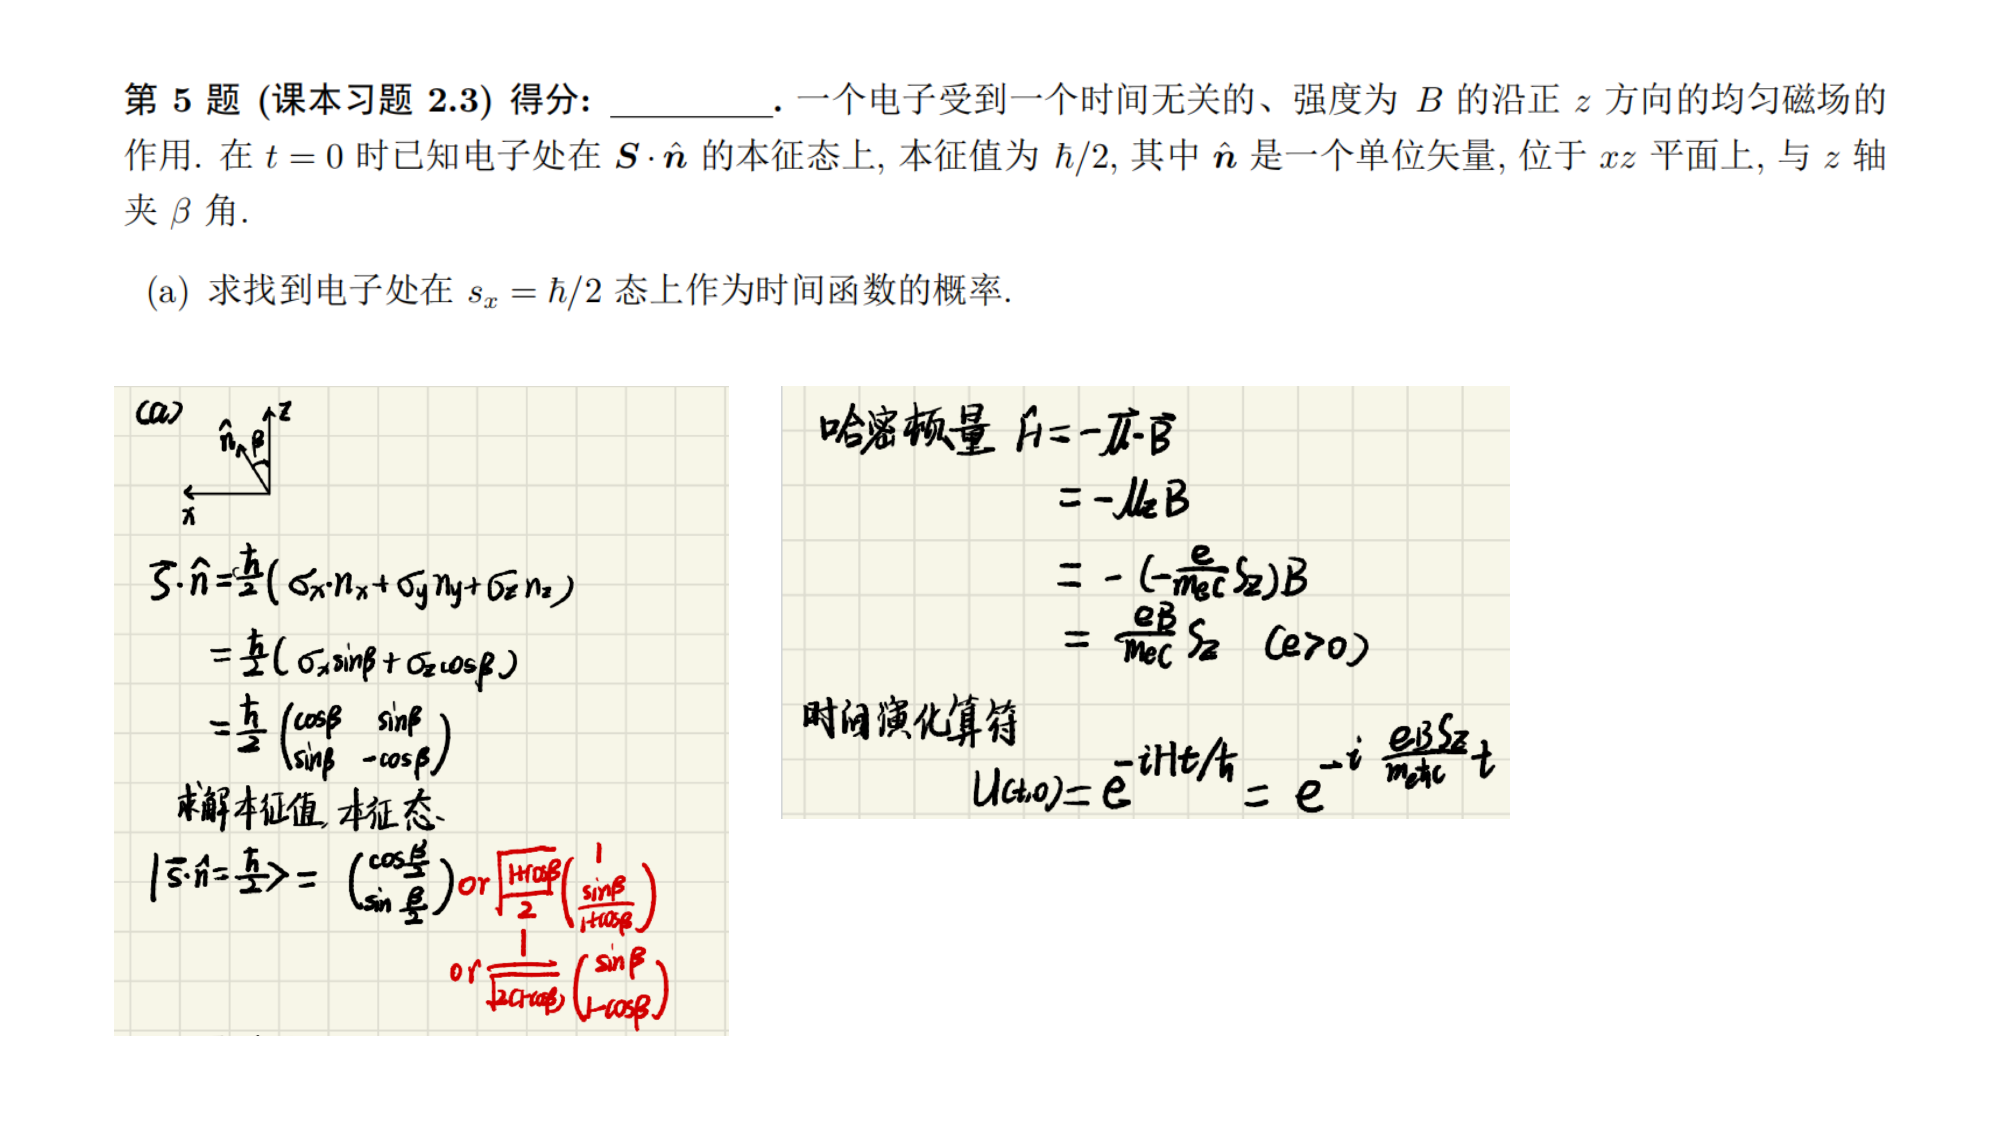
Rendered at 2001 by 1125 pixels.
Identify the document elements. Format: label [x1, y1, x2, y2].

picture [781, 386, 1510, 819]
picture [114, 386, 729, 1036]
picture [114, 66, 1886, 323]
